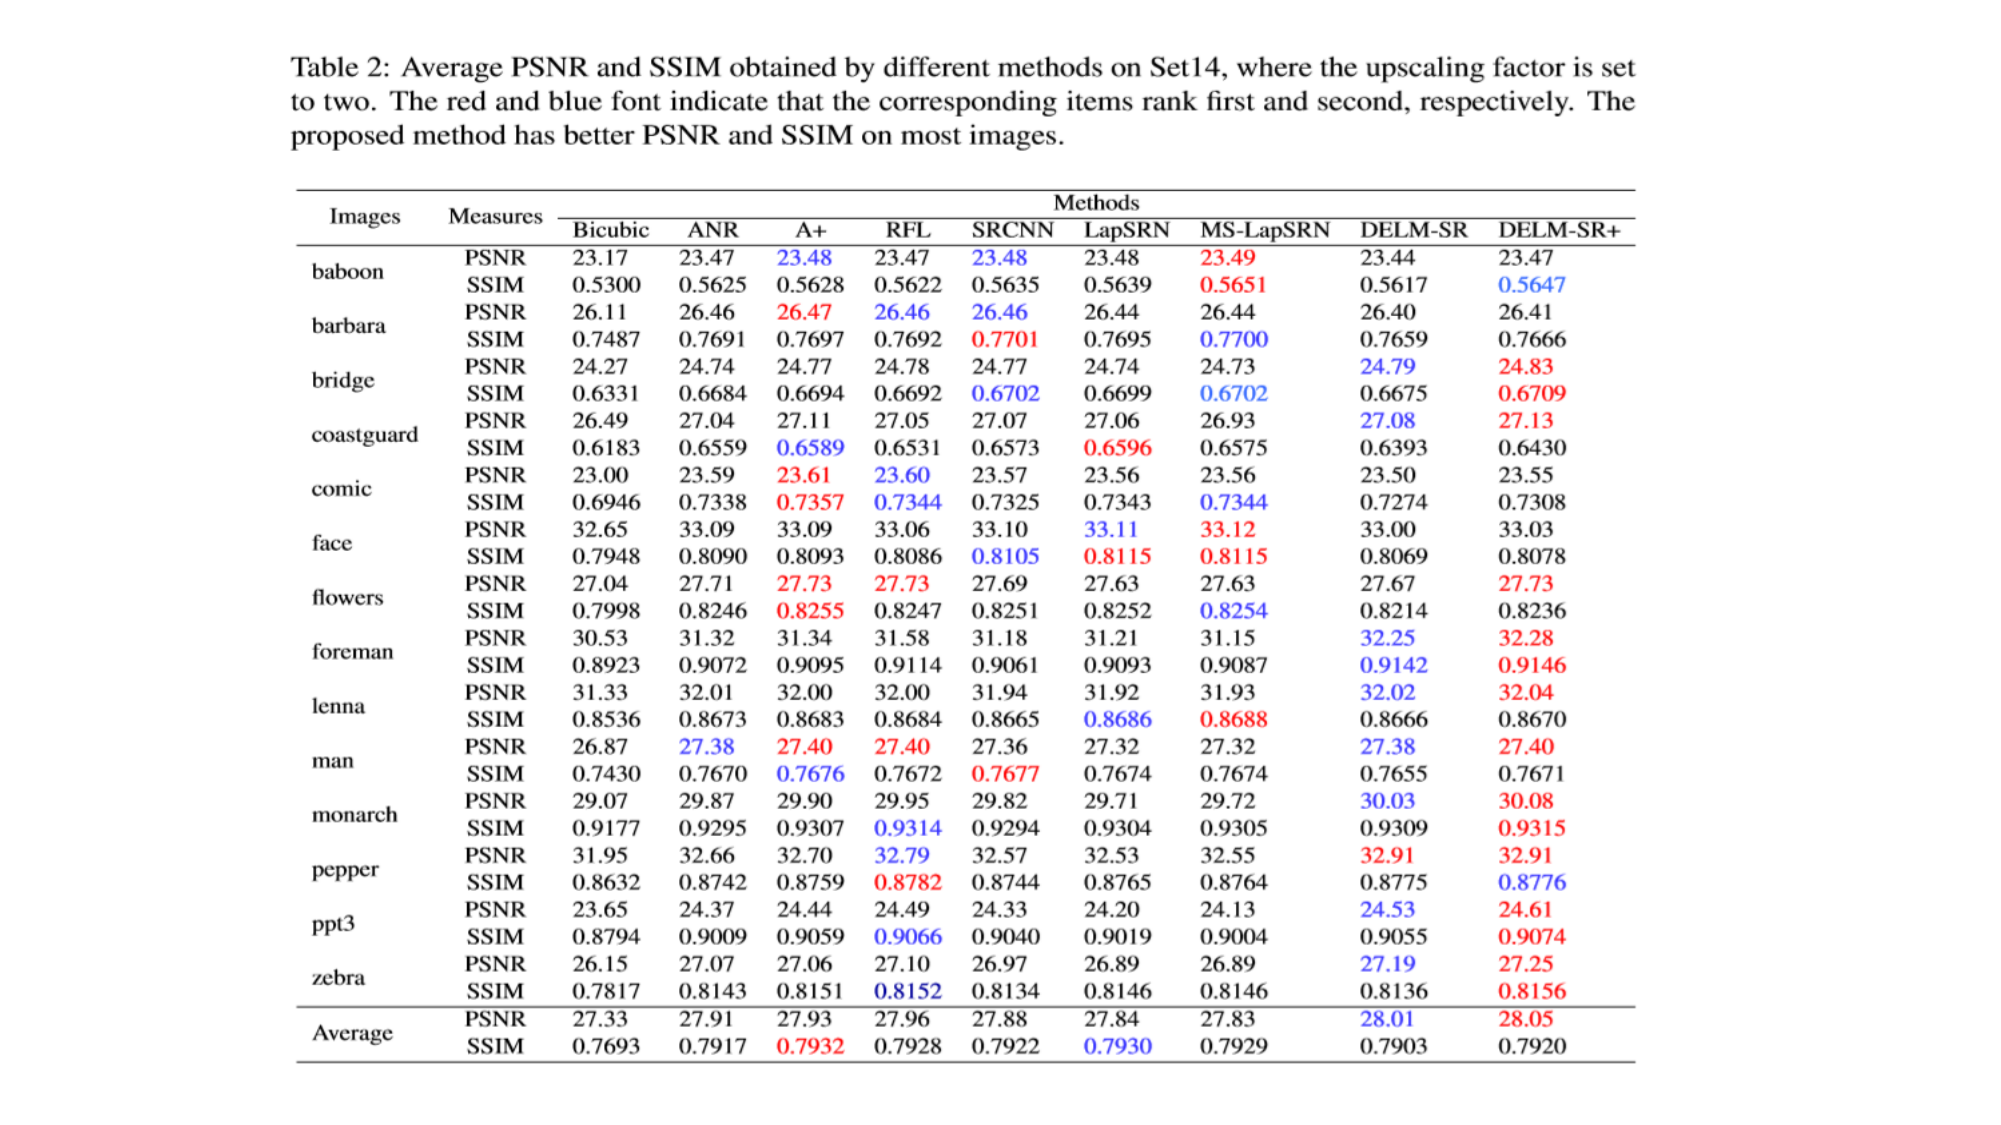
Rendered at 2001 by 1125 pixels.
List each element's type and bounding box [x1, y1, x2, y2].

picture [276, 42, 1653, 1083]
